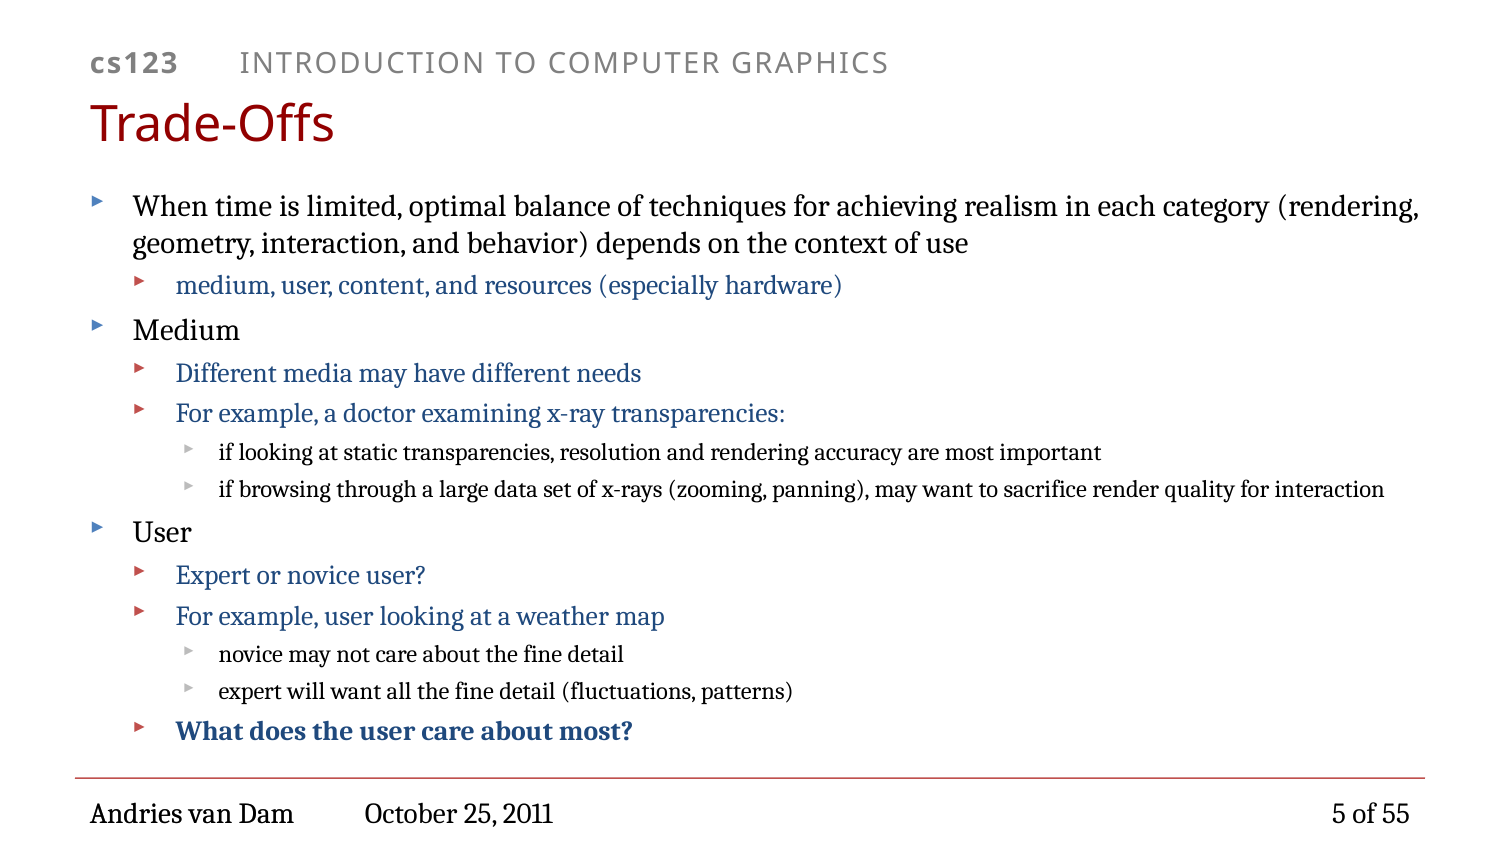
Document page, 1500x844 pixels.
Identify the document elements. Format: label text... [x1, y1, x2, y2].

footer October 25, 2011 [350, 787, 1213, 827]
list When time is limited, optimal balance of techniques for achieving realism in each category (rendering, geometry, interaction, and behavior) depends on the context of use medium, user, content, and resources (especially hardware) Medium Different media may have different needs For example, a doctor examining x-ray transparencies: if looking at static transparencies, resolution and rendering accuracy are most important if browsing through a large data set of x-rays (zooming, panning), may want to sacrifice render quality for interaction User Expert or novice user? For example, user looking at a weather map novice may not care about the fine detail expert will want all the fine detail (fluctuations, patterns) What does the user care about most? [75, 178, 1438, 760]
title Trade-Offs [75, 84, 1425, 160]
slide_number 5 of 55 [1224, 787, 1425, 827]
